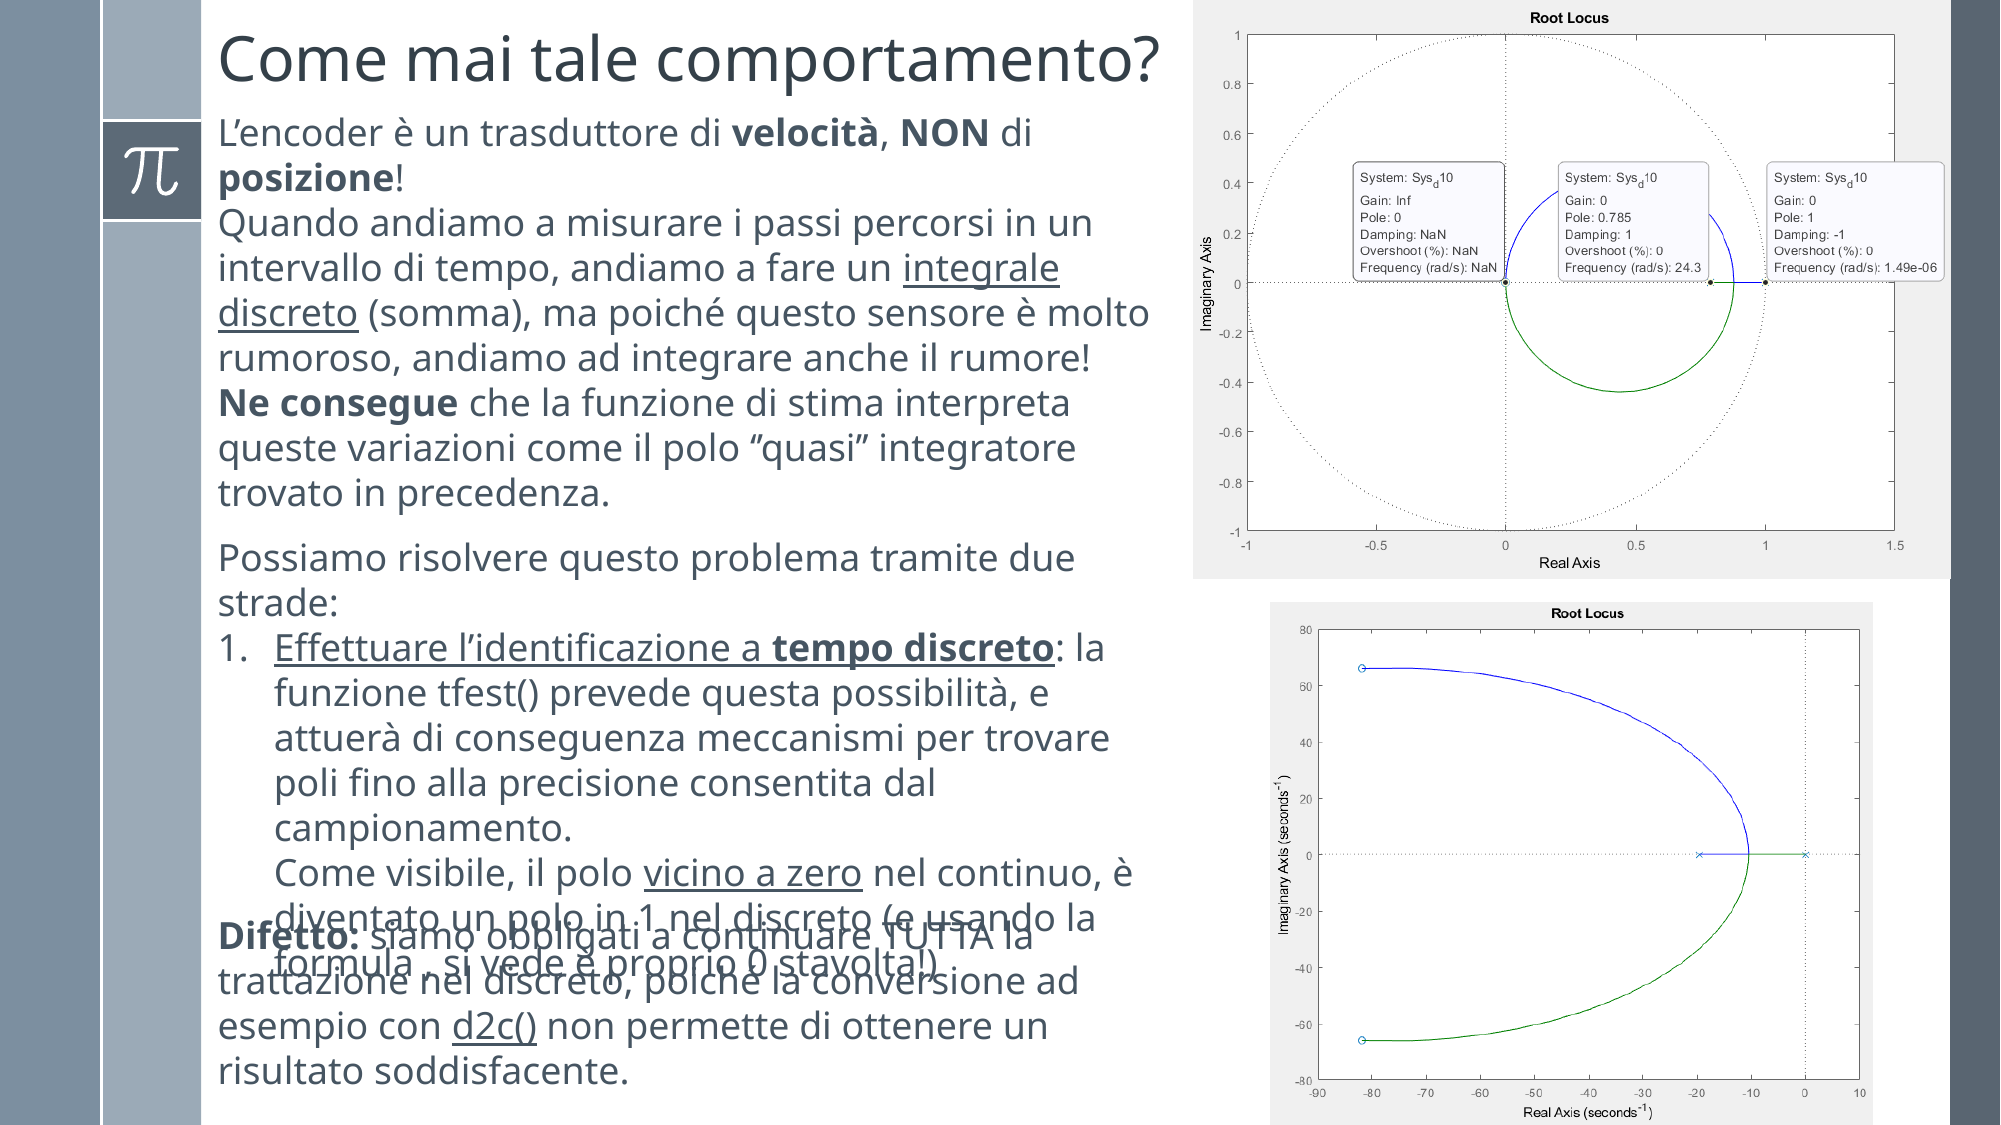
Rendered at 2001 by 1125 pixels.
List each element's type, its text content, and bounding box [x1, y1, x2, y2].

title Come mai tale comportamento? [202, 0, 1193, 103]
picture [1270, 602, 1873, 1125]
text_box Difetto: siamo obbligati a continuare TUTTA la trattazione nel discreto, poiché la conversione ad esempio con d2c() non permette di ottenere un risultato soddisfacente. [202, 904, 1194, 1100]
picture [1193, 0, 1951, 579]
